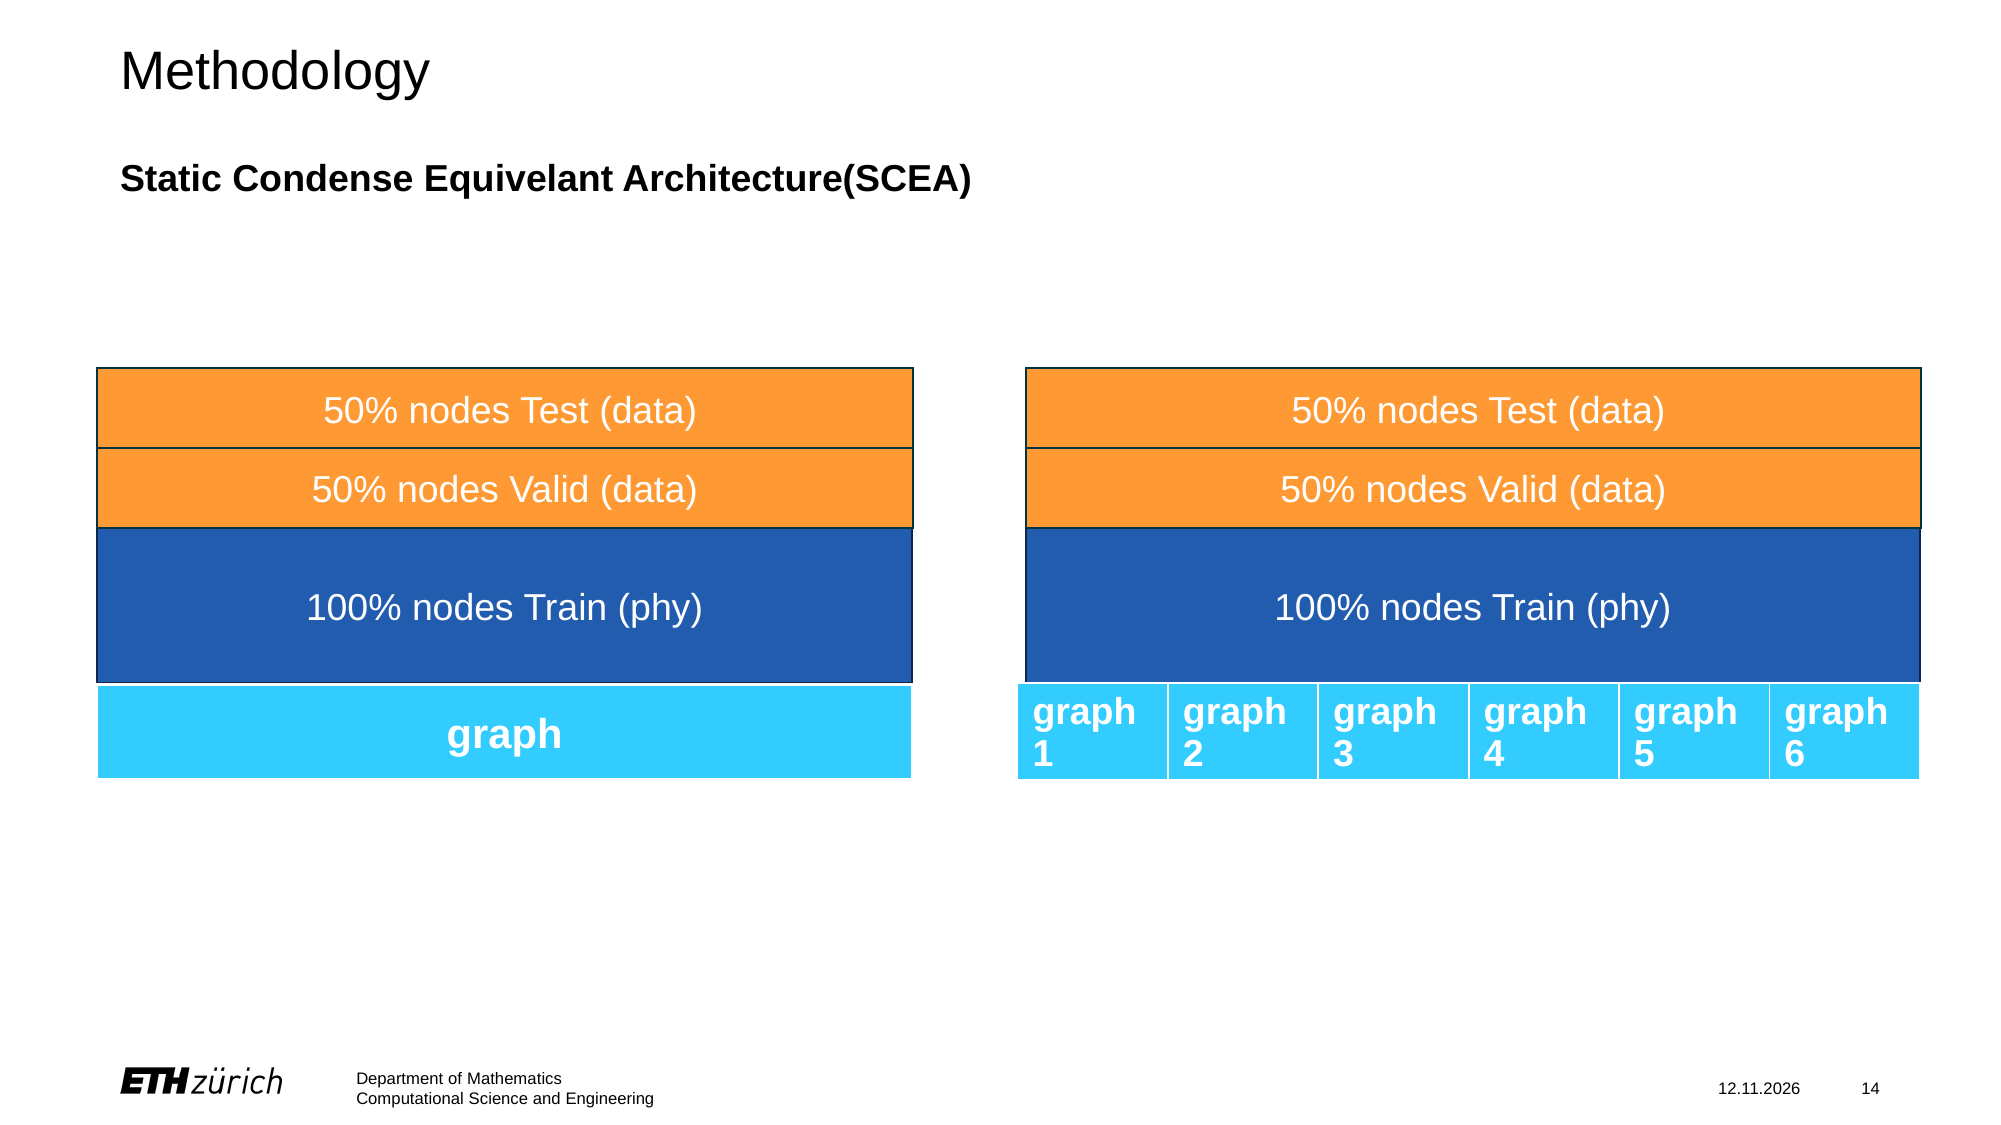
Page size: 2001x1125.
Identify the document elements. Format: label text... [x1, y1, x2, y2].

table_header graph5 [1620, 684, 1769, 779]
text_box 100% nodes Train (phy) [96, 529, 913, 683]
table_header graph4 [1470, 684, 1618, 779]
table_header graph2 [1169, 684, 1317, 779]
text_box 50% nodes Test (data) [1025, 367, 1922, 449]
list Static Condense Equivelant Architecture(SCEA) [120, 154, 1035, 238]
slide_number 14 [1827, 1069, 1880, 1106]
text_box 50% nodes Valid (data) [96, 449, 914, 529]
table_header graph1 [1018, 684, 1167, 779]
footer Department of Mathematics Computational Science and Engineering [356, 1069, 1243, 1106]
picture [120, 1067, 282, 1094]
title Methodology [120, 42, 1751, 114]
text_box 100% nodes Train (phy) [1025, 529, 1921, 682]
text_box 50% nodes Valid (data) [1025, 449, 1922, 529]
table_header graph3 [1319, 684, 1468, 779]
text_box 50% nodes Test (data) [96, 367, 914, 449]
table_header graph6 [1770, 684, 1919, 779]
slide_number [1718, 1069, 1819, 1106]
text_box graph [95, 683, 914, 781]
